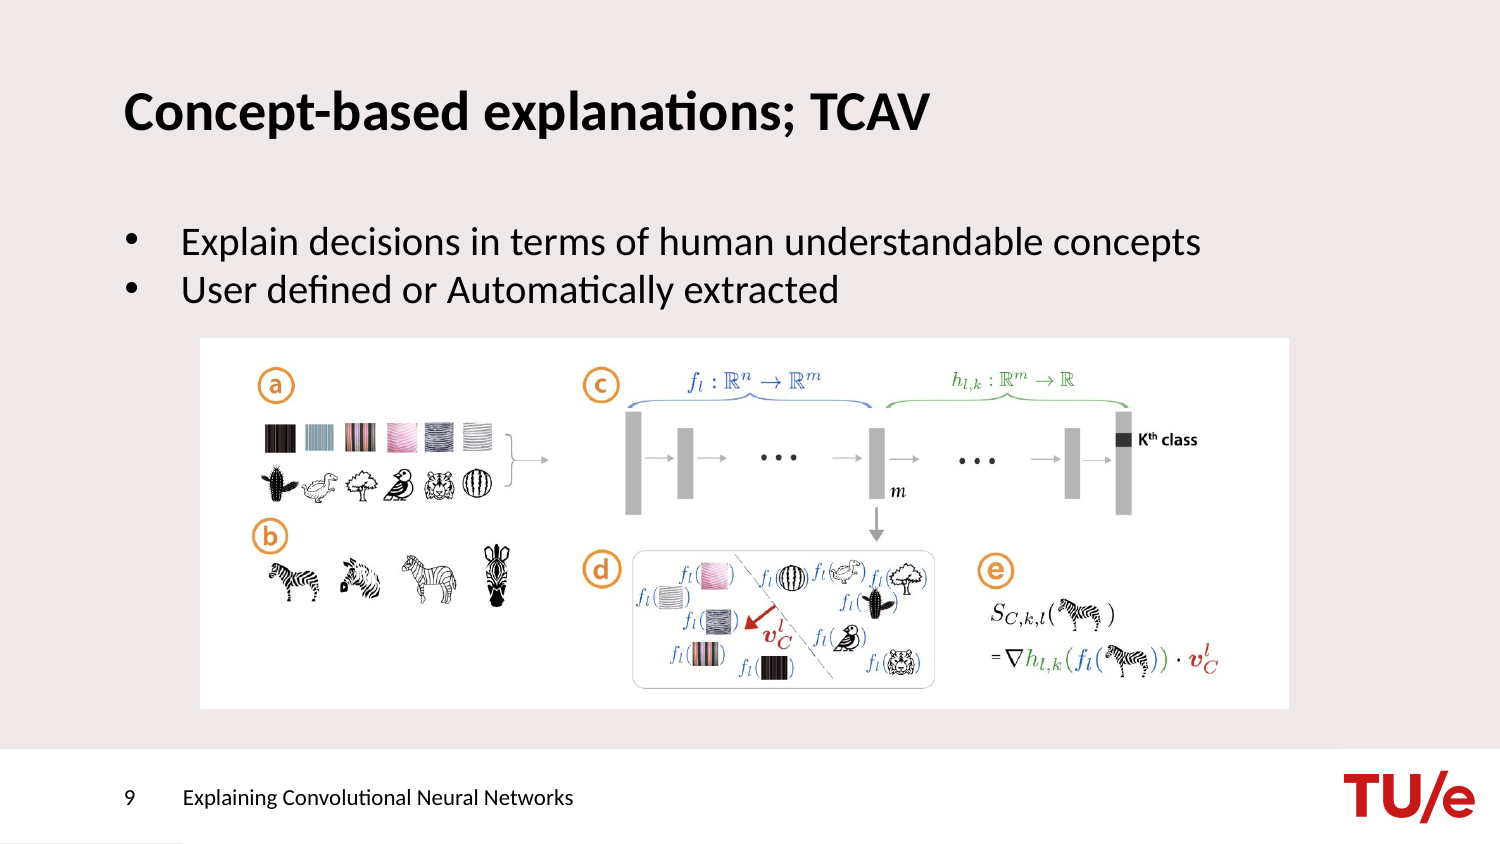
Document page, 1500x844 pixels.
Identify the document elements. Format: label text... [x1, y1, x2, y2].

picture [1339, 749, 1500, 844]
picture [200, 338, 1289, 709]
footer Explaining Convolutional Neural Networks [183, 749, 1339, 844]
title Concept-based explanations; TCAV [124, 85, 1364, 174]
slide_number 9 [0, 749, 183, 844]
list Explain decisions in terms of human understandable concepts User defined or Automatically extracted [124, 214, 1364, 694]
